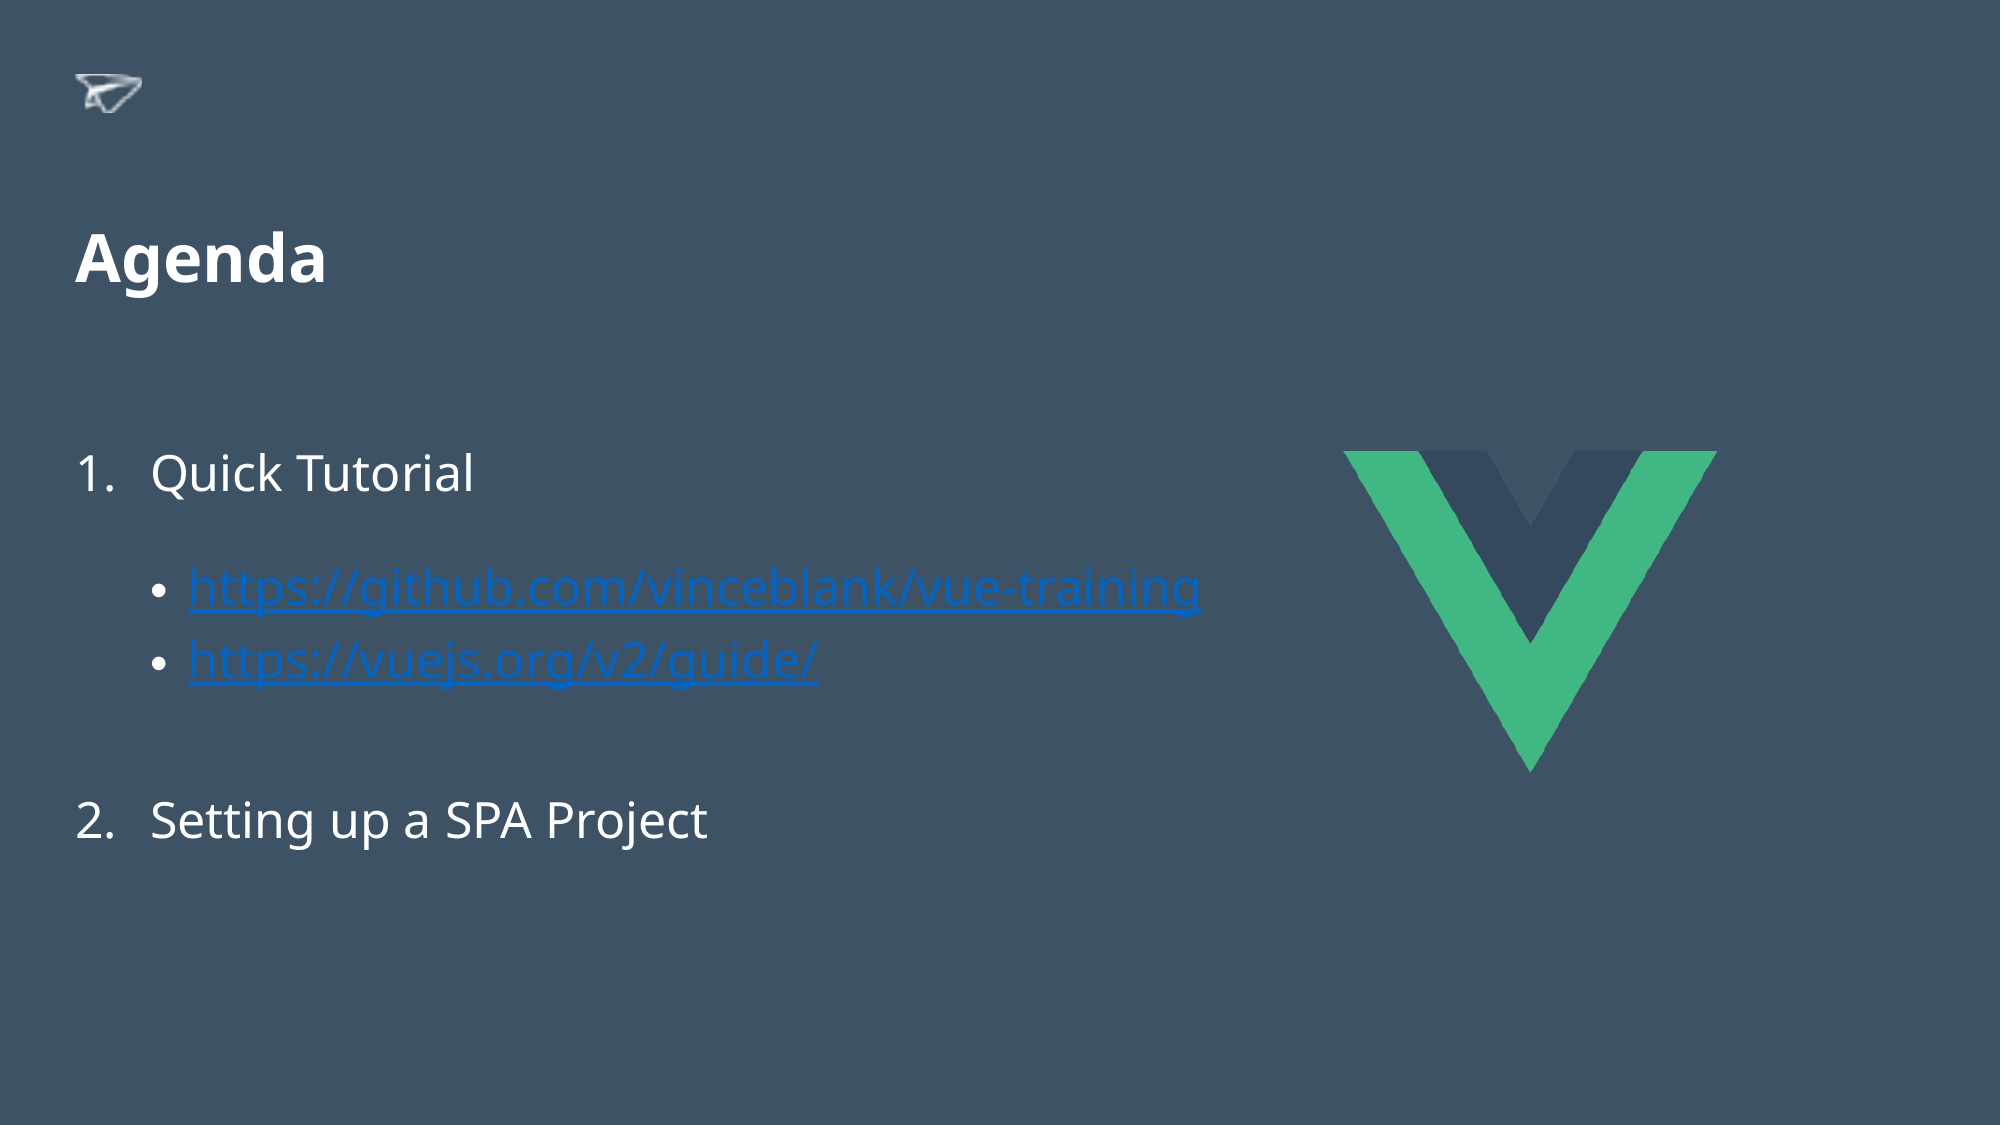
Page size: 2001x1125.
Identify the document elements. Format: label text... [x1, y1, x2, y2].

list Quick Tutorial https://github.com/vinceblank/vue-training https://vuejs.org/v2/guide/ Setting up a SPA Project [75, 441, 1375, 945]
title Agenda [75, 215, 1375, 297]
picture [1343, 425, 1717, 799]
